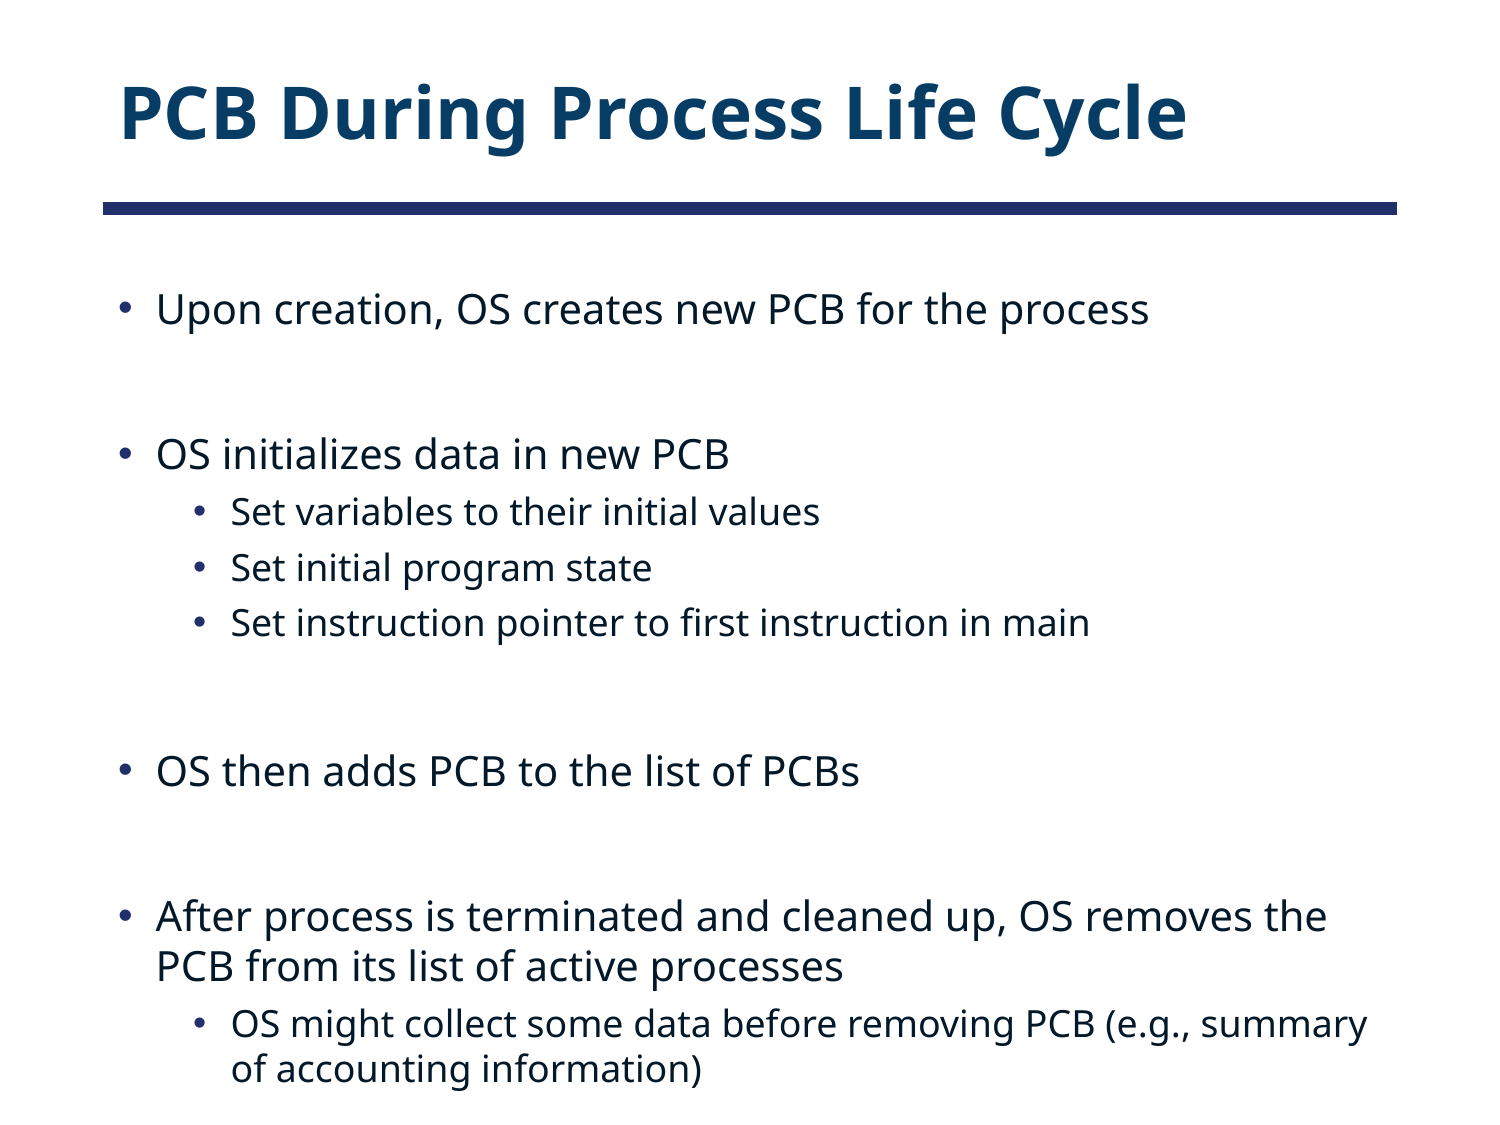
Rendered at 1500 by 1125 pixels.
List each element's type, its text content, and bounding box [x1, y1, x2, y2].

title PCB During Process Life Cycle [103, 34, 1397, 197]
list Upon creation, OS creates new PCB for the process OS initializes data in new PCB Set variables to their initial values Set initial program state Set instruction pointer to first instruction in main OS then adds PCB to the list of PCBs After process is terminated and cleaned up, OS removes the PCB from its list of active processes OS might collect some data before removing PCB (e.g., summary of accounting information) [103, 275, 1397, 1091]
